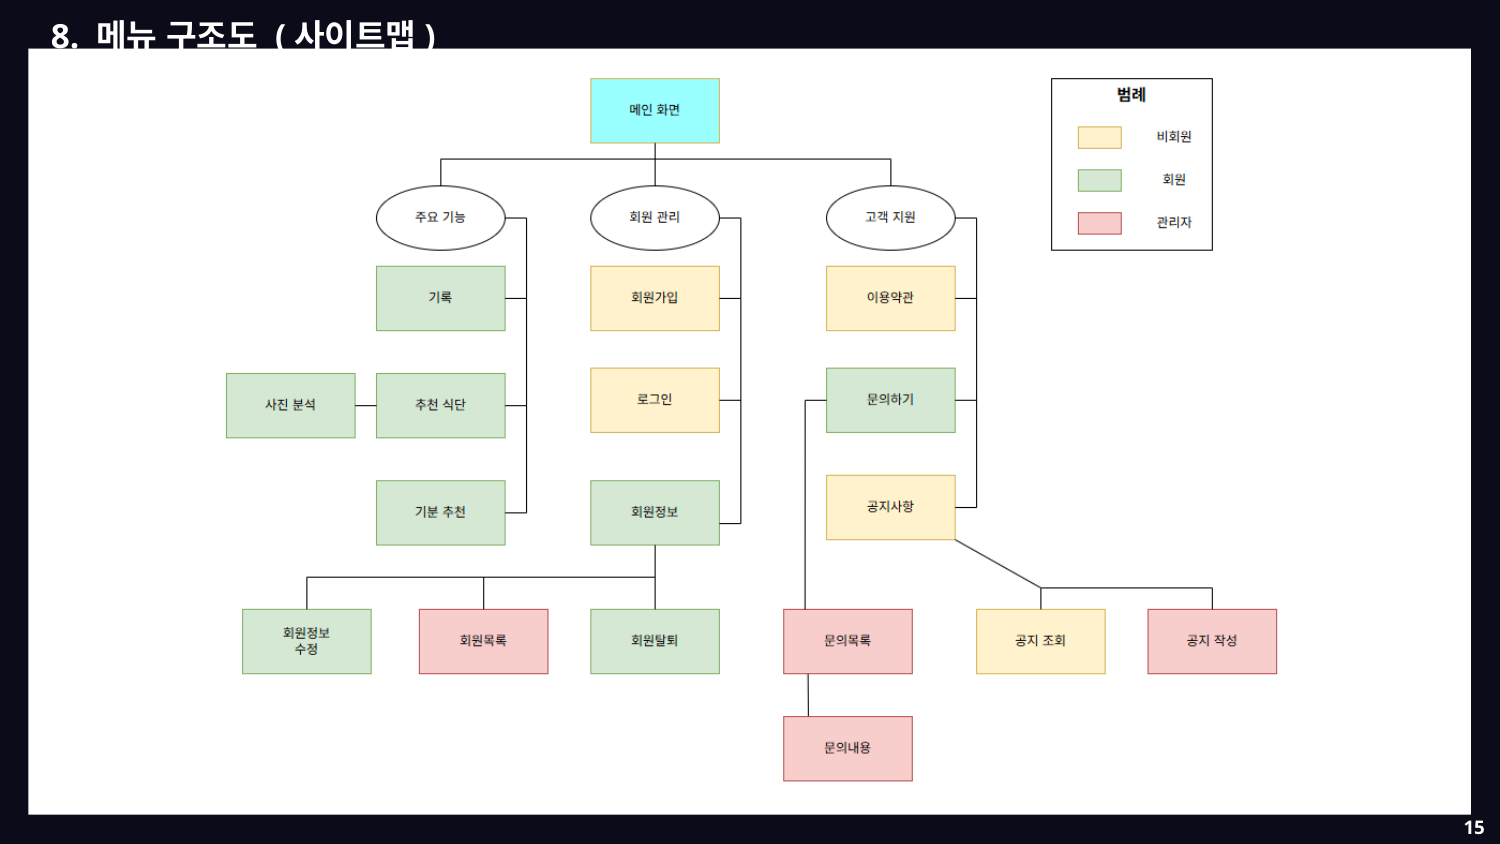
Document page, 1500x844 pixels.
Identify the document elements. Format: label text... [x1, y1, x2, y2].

title 8. 메뉴 구조도 (사이트맵) [24, 0, 1476, 49]
picture [196, 61, 1304, 804]
slide_number 15 [1410, 795, 1500, 844]
